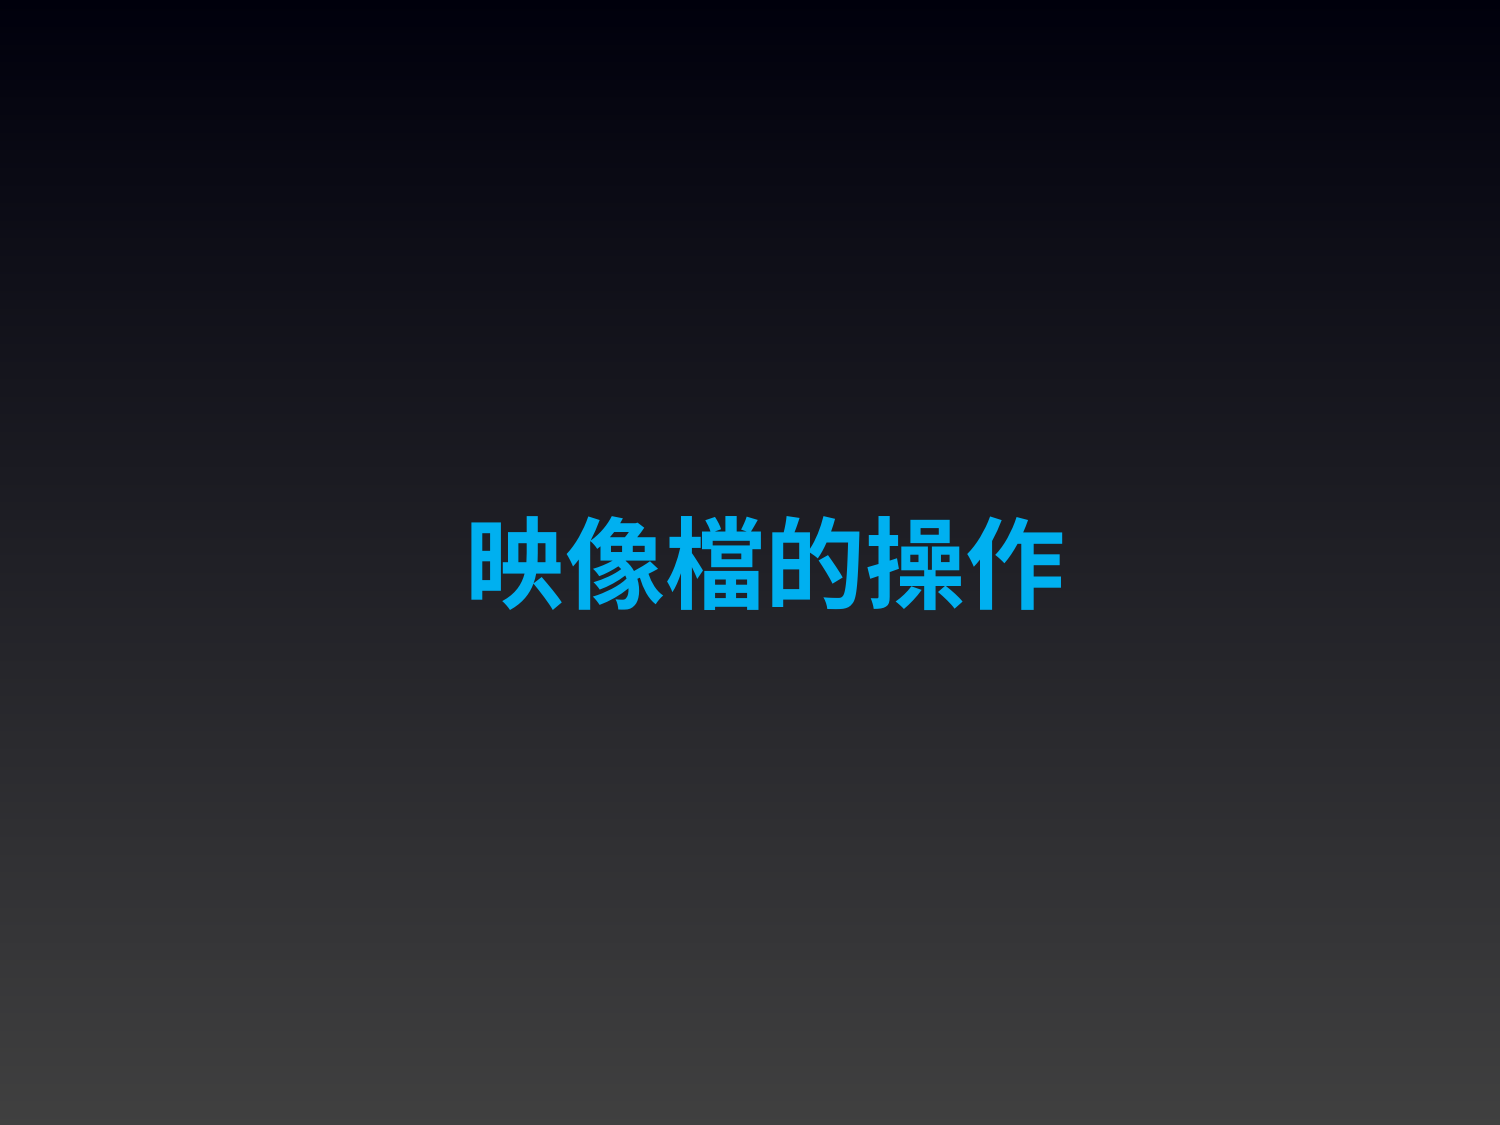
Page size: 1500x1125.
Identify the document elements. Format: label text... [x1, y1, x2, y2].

text_box 映像檔的操作 [128, 494, 1404, 629]
